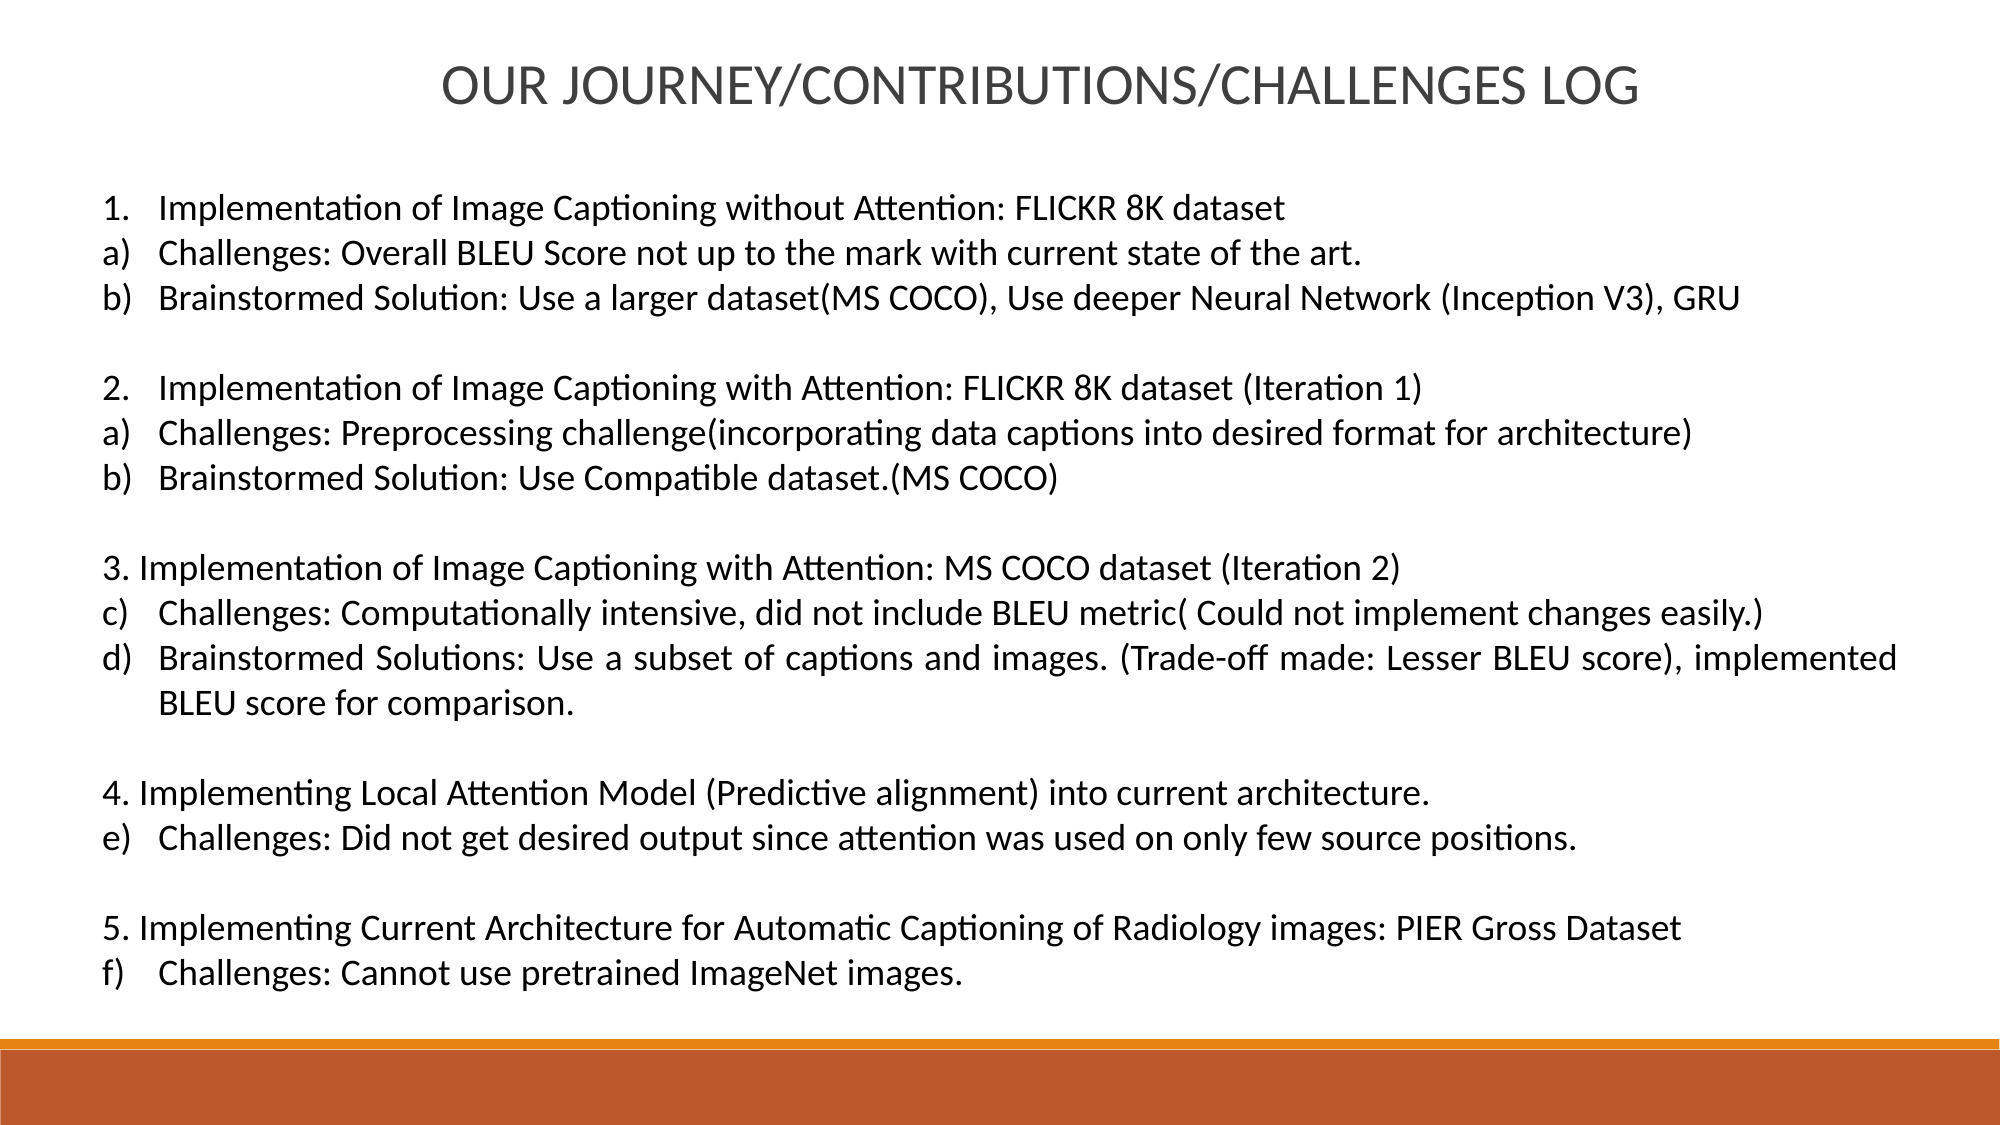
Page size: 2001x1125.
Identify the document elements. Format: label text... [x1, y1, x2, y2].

text_box OUR JOURNEY/CONTRIBUTIONS/CHALLENGES LOG [427, 38, 1655, 124]
text_box Implementation of Image Captioning without Attention: FLICKR 8K dataset Challenges: Overall BLEU Score not up to the mark with current state of the art. Brainstormed Solution: Use a larger dataset(MS COCO), Use deeper Neural Network (Inception V3), GRU Implementation of Image Captioning with Attention: FLICKR 8K dataset (Iteration 1) Challenges: Preprocessing challenge(incorporating data captions into desired format for architecture) Brainstormed Solution: Use Compatible dataset.(MS COCO) 3. Implementation of Image Captioning with Attention: MS COCO dataset (Iteration 2) Challenges: Computationally intensive, did not include BLEU metric( Could not implement changes easily.) Brainstormed Solutions: Use a subset of captions and images. (Trade-off made: Lesser BLEU score), implemented BLEU score for comparison. 4. Implementing Local Attention Model (Predictive alignment) into current architecture. Challenges: Did not get desired output since attention was used on only few source positions. 5. Implementing Current Architecture for Automatic Captioning of Radiology images: PIER Gross Dataset Challenges: Cannot use pretrained ImageNet images. [87, 175, 1913, 1046]
